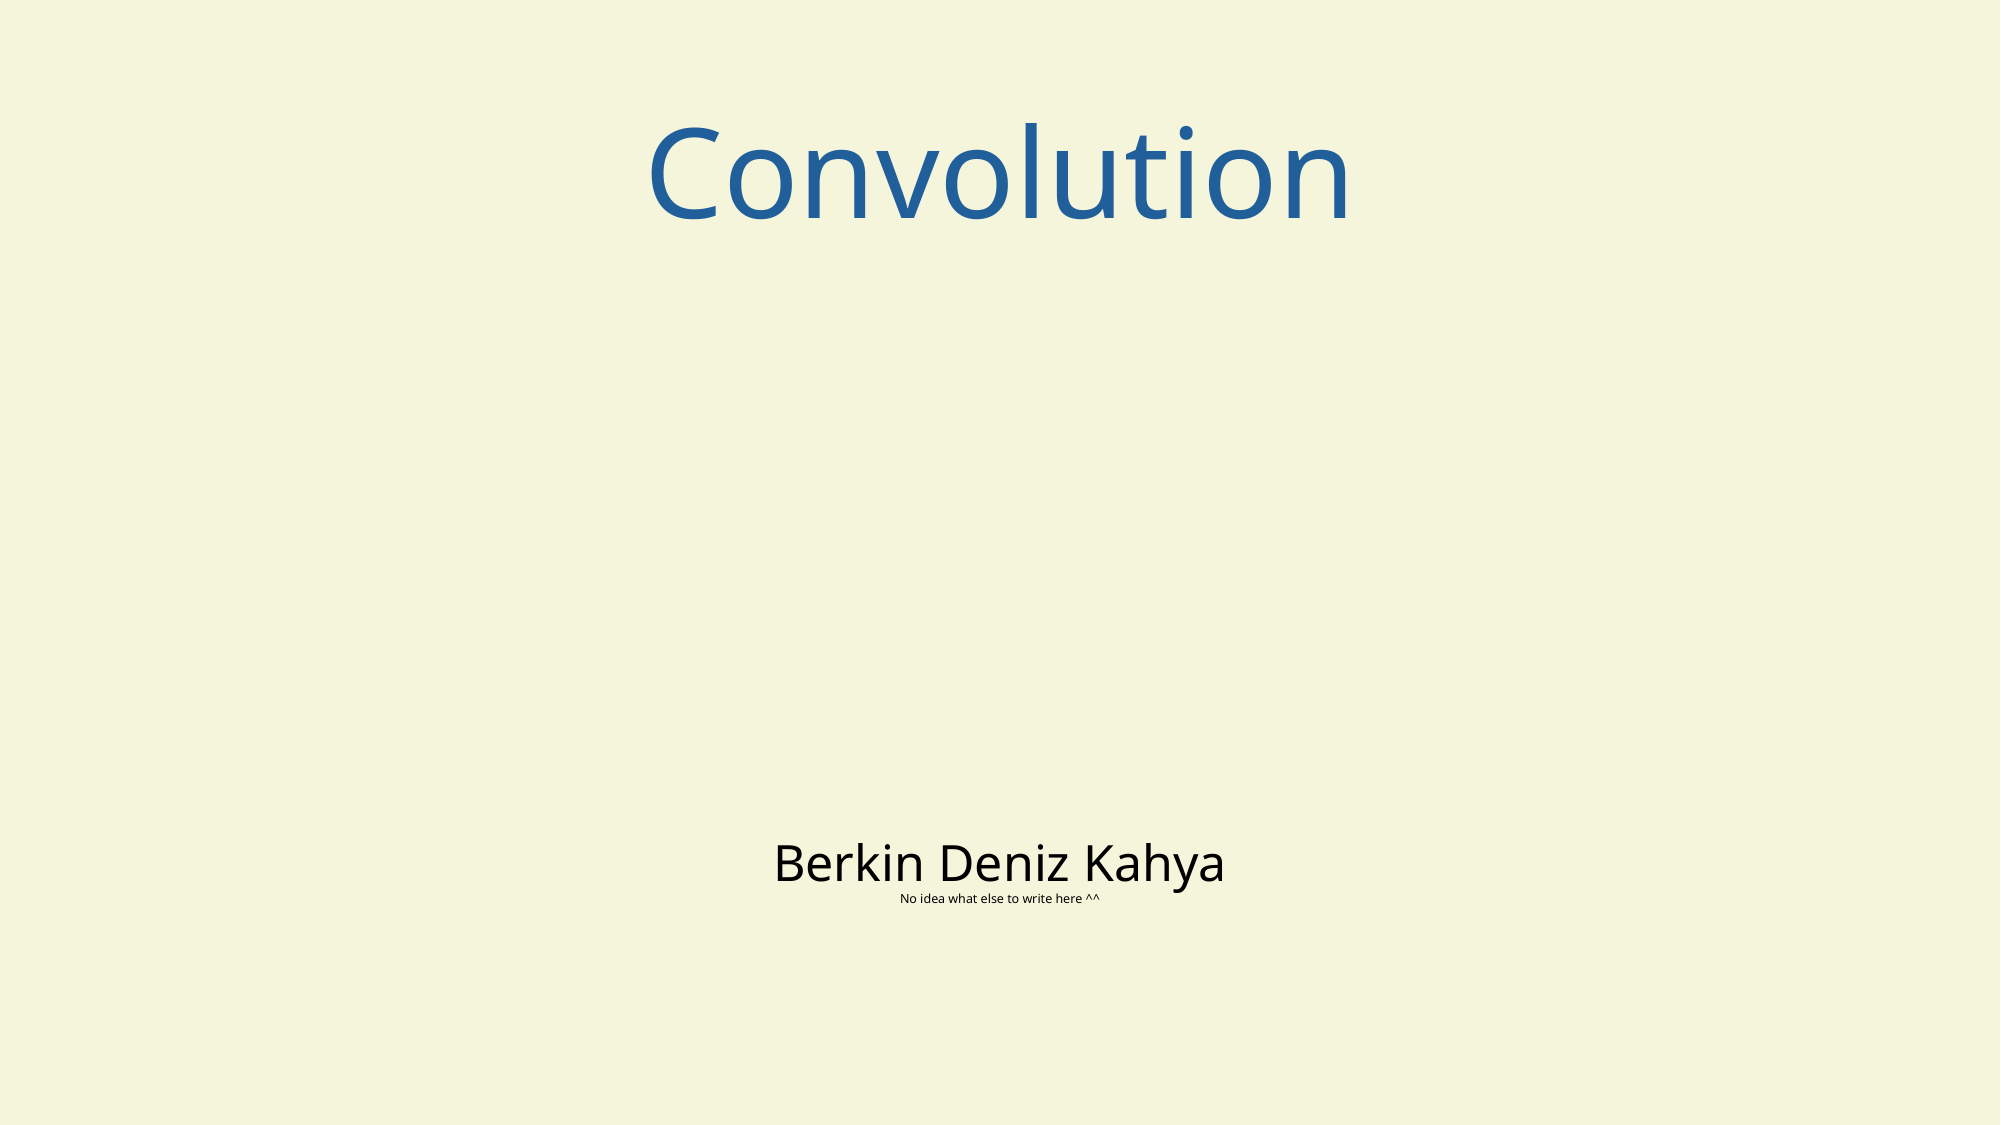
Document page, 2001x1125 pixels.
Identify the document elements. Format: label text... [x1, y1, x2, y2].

title Convolution [248, 92, 1751, 254]
text_box Berkin Deniz Kahya No idea what else to write here ^^ [248, 637, 1751, 968]
